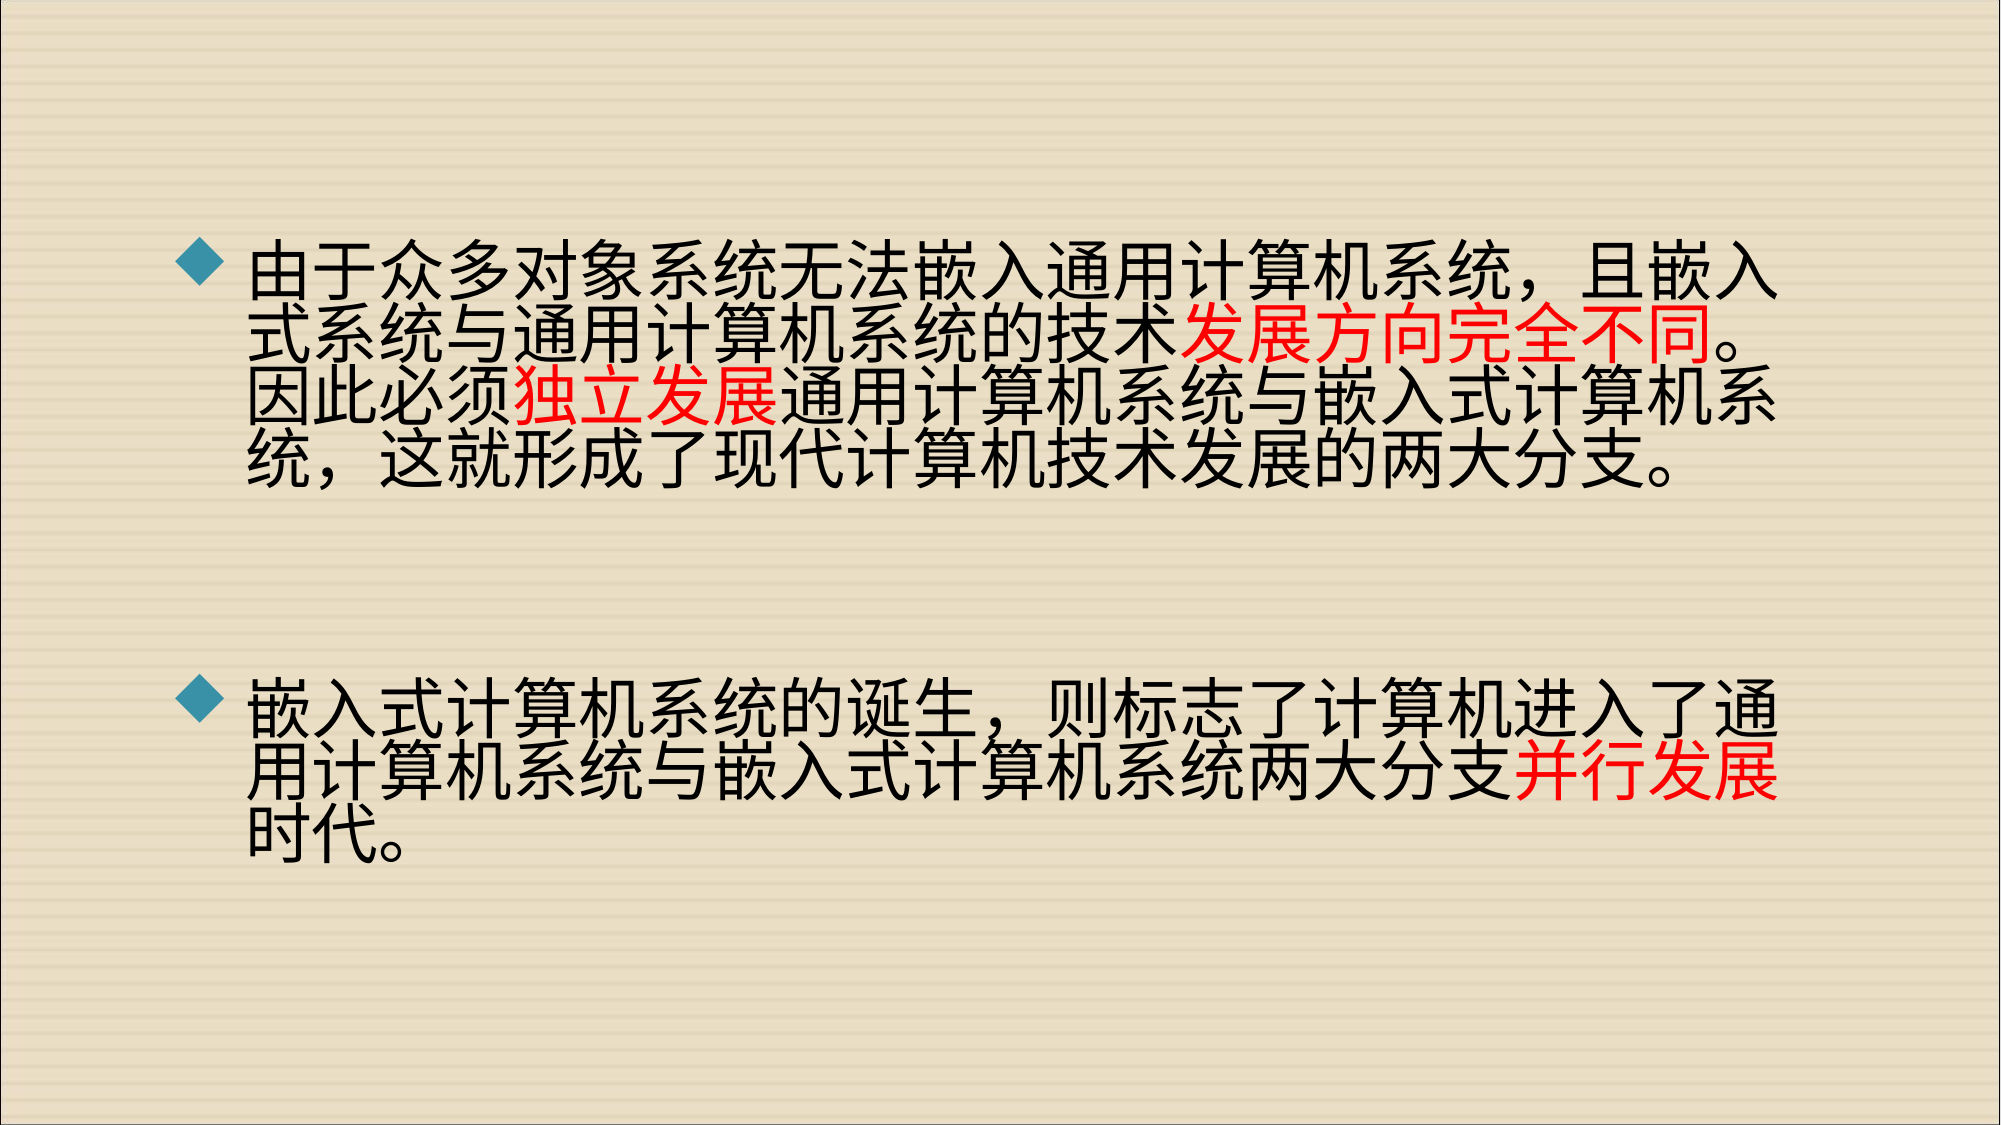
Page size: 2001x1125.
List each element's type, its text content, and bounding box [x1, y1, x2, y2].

picture [0, 0, 2001, 1125]
text_box 由于众多对象系统无法嵌入通用计算机系统，且嵌入式系统与通用计算机系统的技术发展方向完全不同。因此必须独立发展通用计算机系统与嵌入式计算机系统，这就形成了现代计算机技术发展的两大分支。 嵌入式计算机系统的诞生，则标志了计算机进入了通用计算机系统与嵌入式计算机系统两大分支并行发展时代。 [155, 239, 1845, 879]
